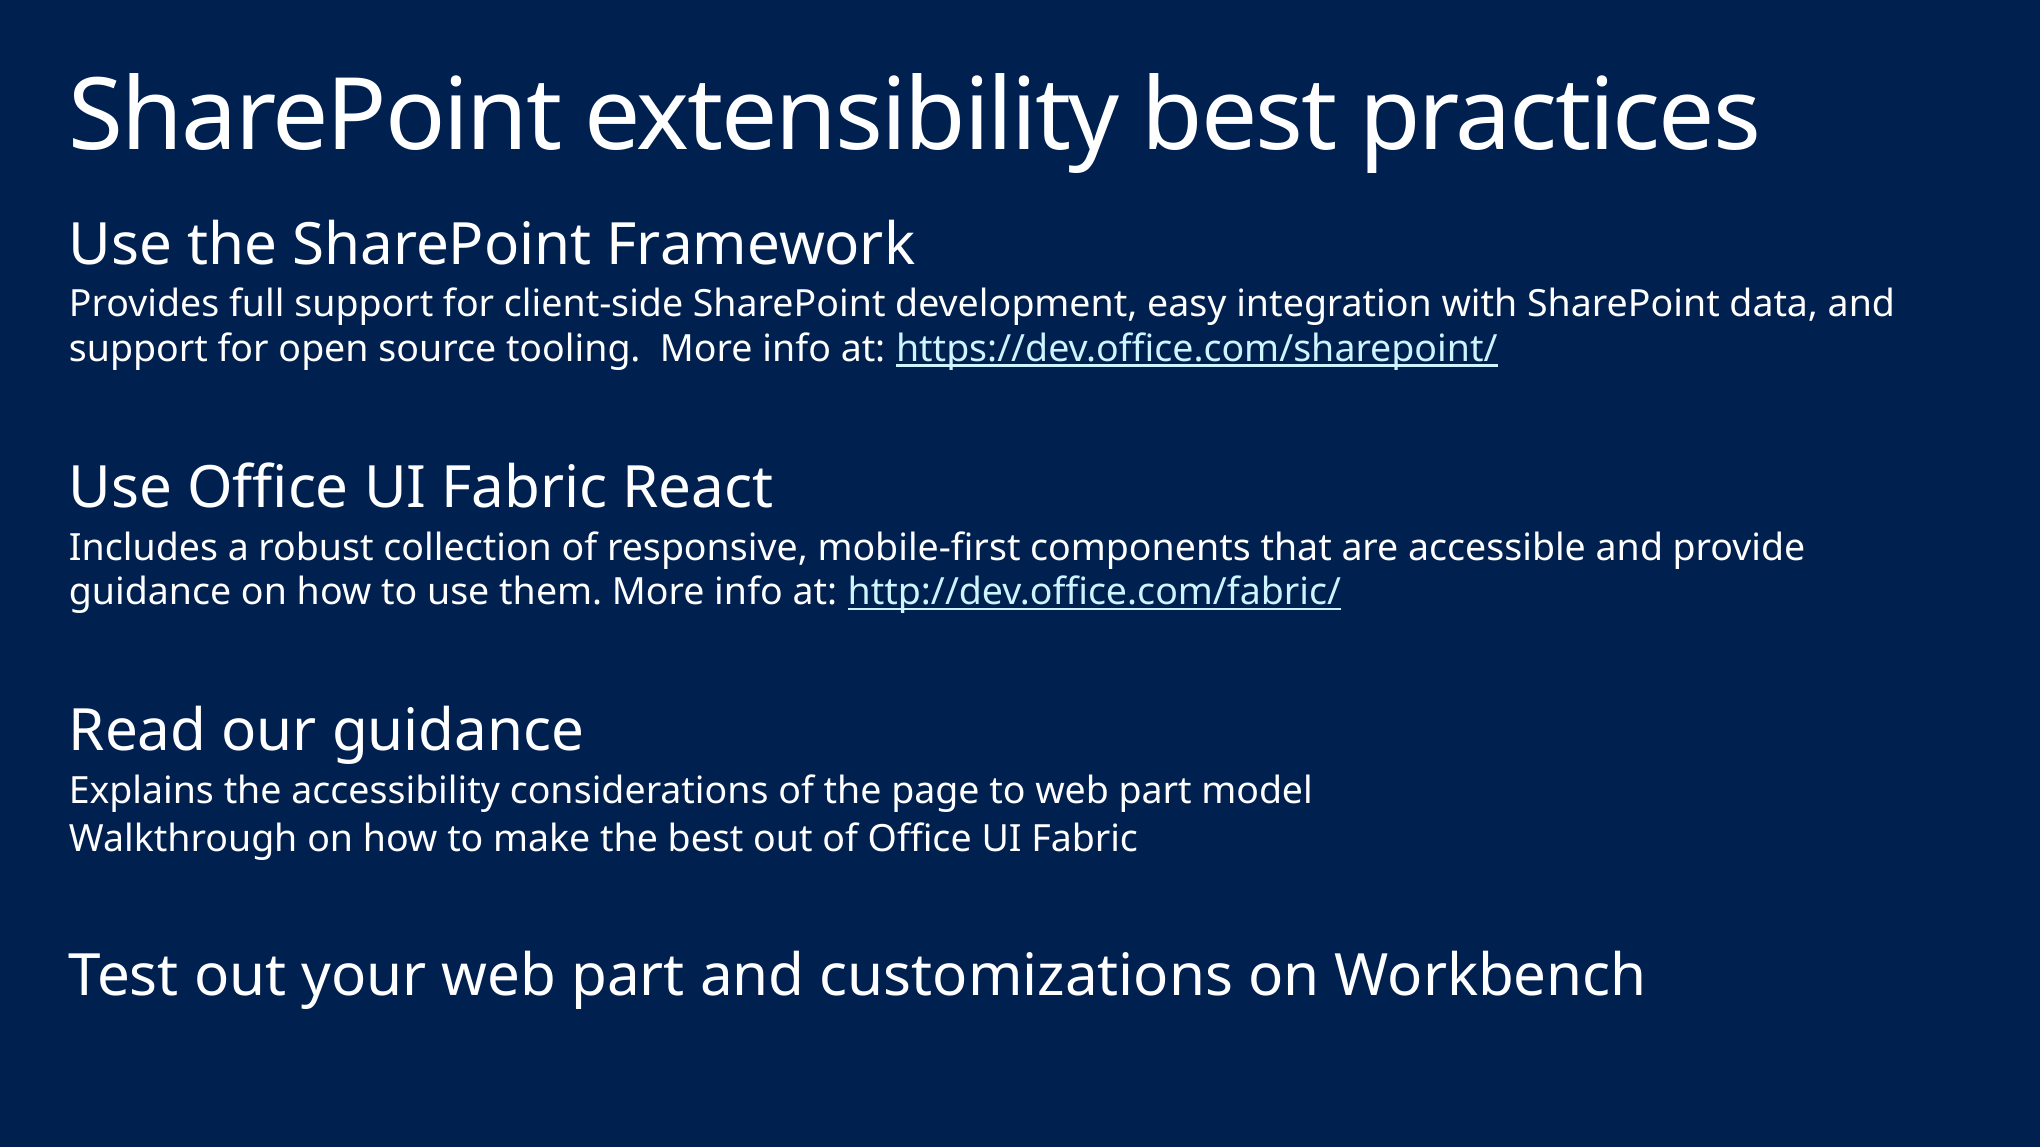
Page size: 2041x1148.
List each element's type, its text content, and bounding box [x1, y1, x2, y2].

list Use the SharePoint Framework Provides full support for client-side SharePoint development, easy integration with SharePoint data, and support for open source tooling. More info at: https://dev.office.com/sharepoint/ Use Office UI Fabric React Includes a robust collection of responsive, mobile-first components that are accessible and provide guidance on how to use them. More info at: http://dev.office.com/fabric/ Read our guidance Explains the accessibility considerations of the page to web part model Walkthrough on how to make the best out of Office UI Fabric Test out your web part and customizations on Workbench [45, 199, 1996, 1119]
title SharePoint extensibility best practices [45, 48, 1996, 199]
